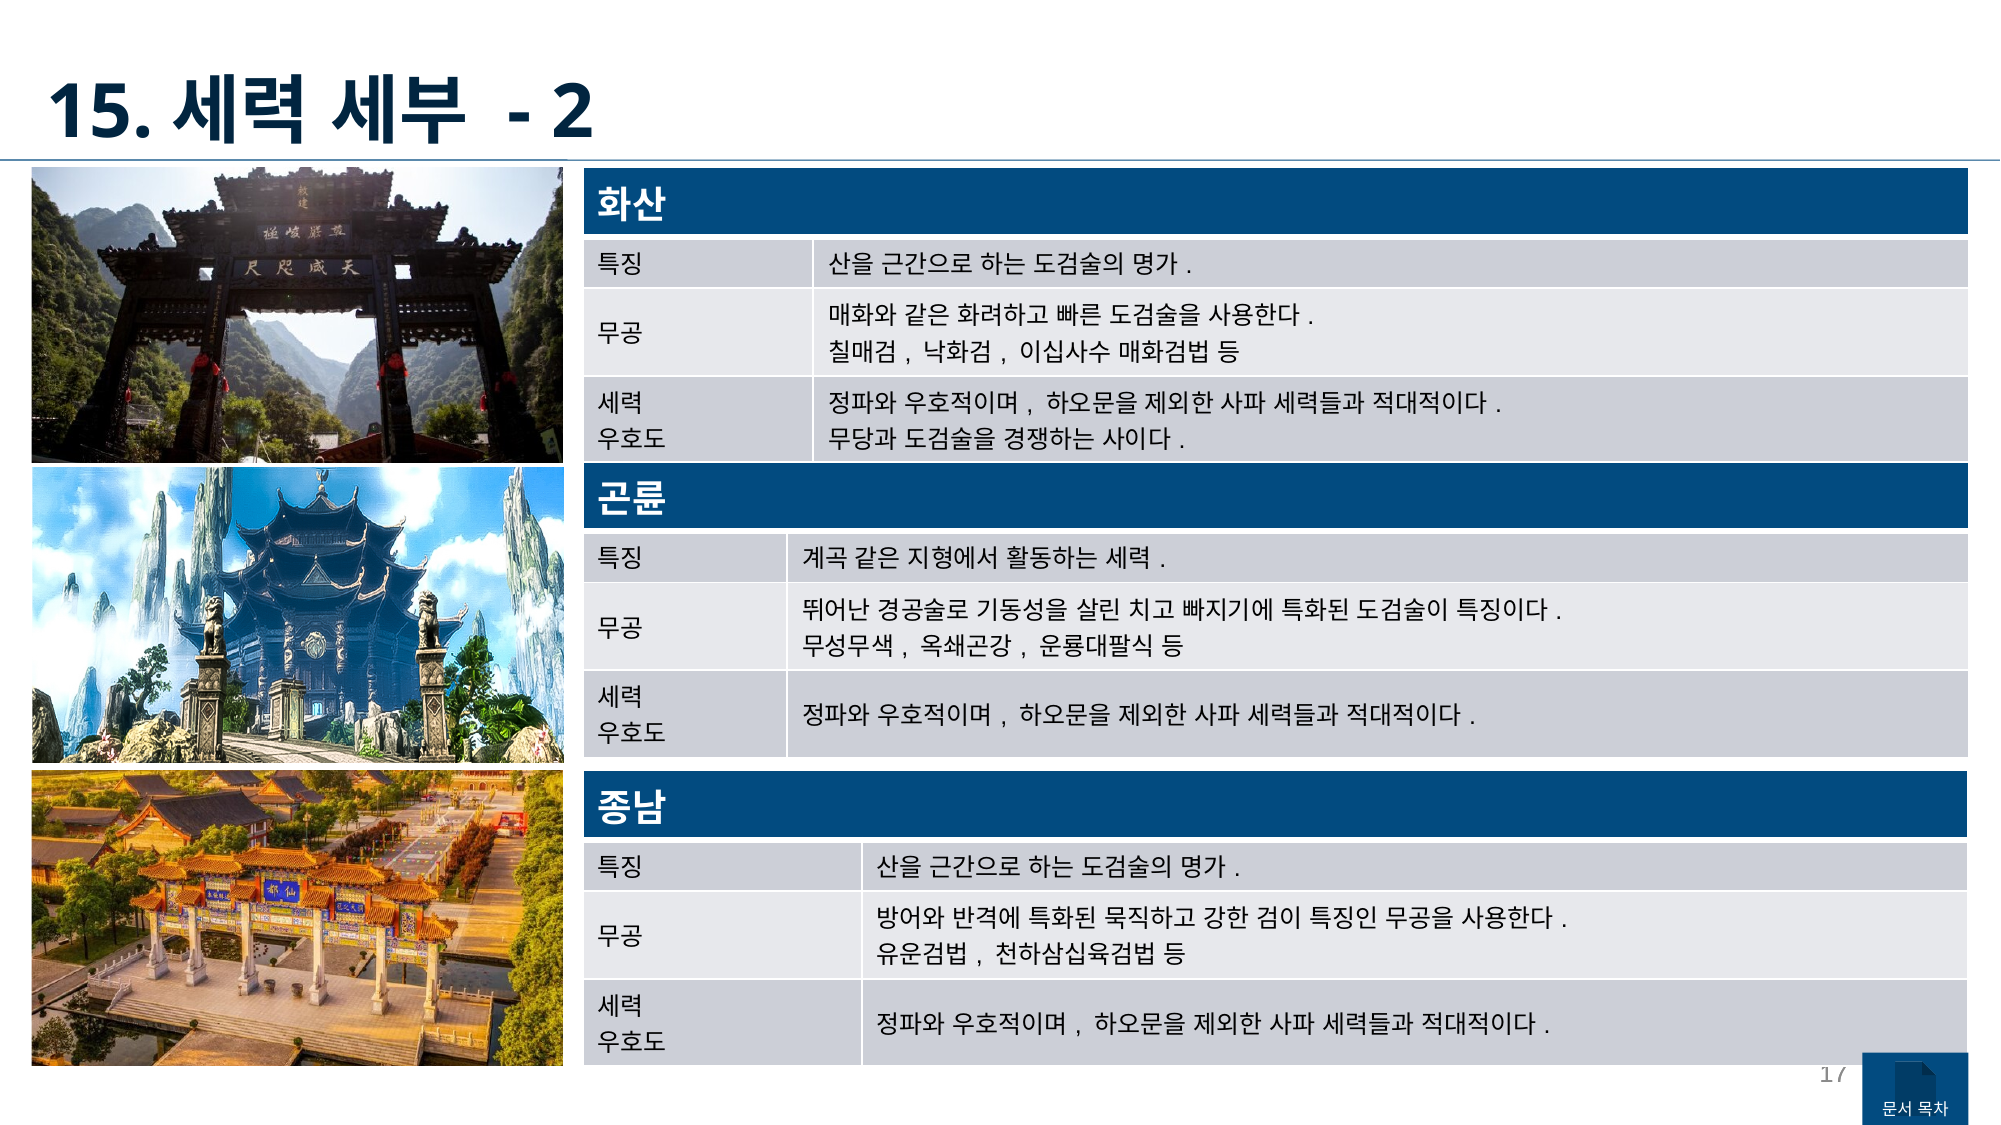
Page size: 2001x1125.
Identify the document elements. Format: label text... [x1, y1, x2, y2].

table_header 종남 [584, 771, 1967, 837]
table_cell 특징 [584, 534, 786, 582]
picture [32, 467, 564, 763]
table_header 곤륜 [584, 463, 1968, 528]
picture [31, 770, 563, 1066]
text_box 17 [1412, 1067, 1861, 1103]
table_cell 특징 [584, 843, 861, 890]
table_cell 산을 근간으로 하는 도검술의 명가. [863, 843, 1967, 890]
table_cell 산을 근간으로 하는 도검술의 명가. [814, 240, 1968, 287]
text_box 문서 목차 [1861, 1052, 1970, 1125]
table_cell 세력 우호도 [584, 980, 861, 1065]
table_cell 무공 [584, 892, 861, 978]
table_cell 세력 우호도 [584, 377, 812, 461]
table_cell 방어와 반격에 특화된 묵직하고 강한 검이 특징인 무공을 사용한다. 유운검법, 천하삼십육검법 등 [863, 892, 1967, 978]
table_cell 뛰어난 경공술로 기동성을 살린 치고 빠지기에 특화된 도검술이 특징이다. 무성무색, 옥쇄곤강, 운룡대팔식 등 [788, 583, 1968, 669]
text_box 15.세력 세부 - 2 [31, 54, 650, 159]
table_cell 매화와 같은 화려하고 빠른 도검술을 사용한다. 칠매검, 낙화검, 이십사수 매화검법 등 [814, 289, 1968, 375]
table_cell 정파와 우호적이며, 하오문을 제외한 사파 세력들과 적대적이다. [863, 980, 1967, 1065]
table_cell 무공 [584, 583, 786, 669]
table_cell 계곡 같은 지형에서 활동하는 세력. [788, 534, 1968, 582]
table_cell 정파와 우호적이며, 하오문을 제외한 사파 세력들과 적대적이다. [788, 671, 1968, 757]
picture [31, 167, 563, 463]
table_header 화산 [584, 168, 1968, 234]
table_cell 세력 우호도 [584, 671, 786, 757]
table_cell 무공 [584, 289, 812, 375]
table_cell 특징 [584, 240, 812, 287]
table_cell 정파와 우호적이며, 하오문을 제외한 사파 세력들과 적대적이다. 무당과 도검술을 경쟁하는 사이다. [814, 377, 1968, 461]
